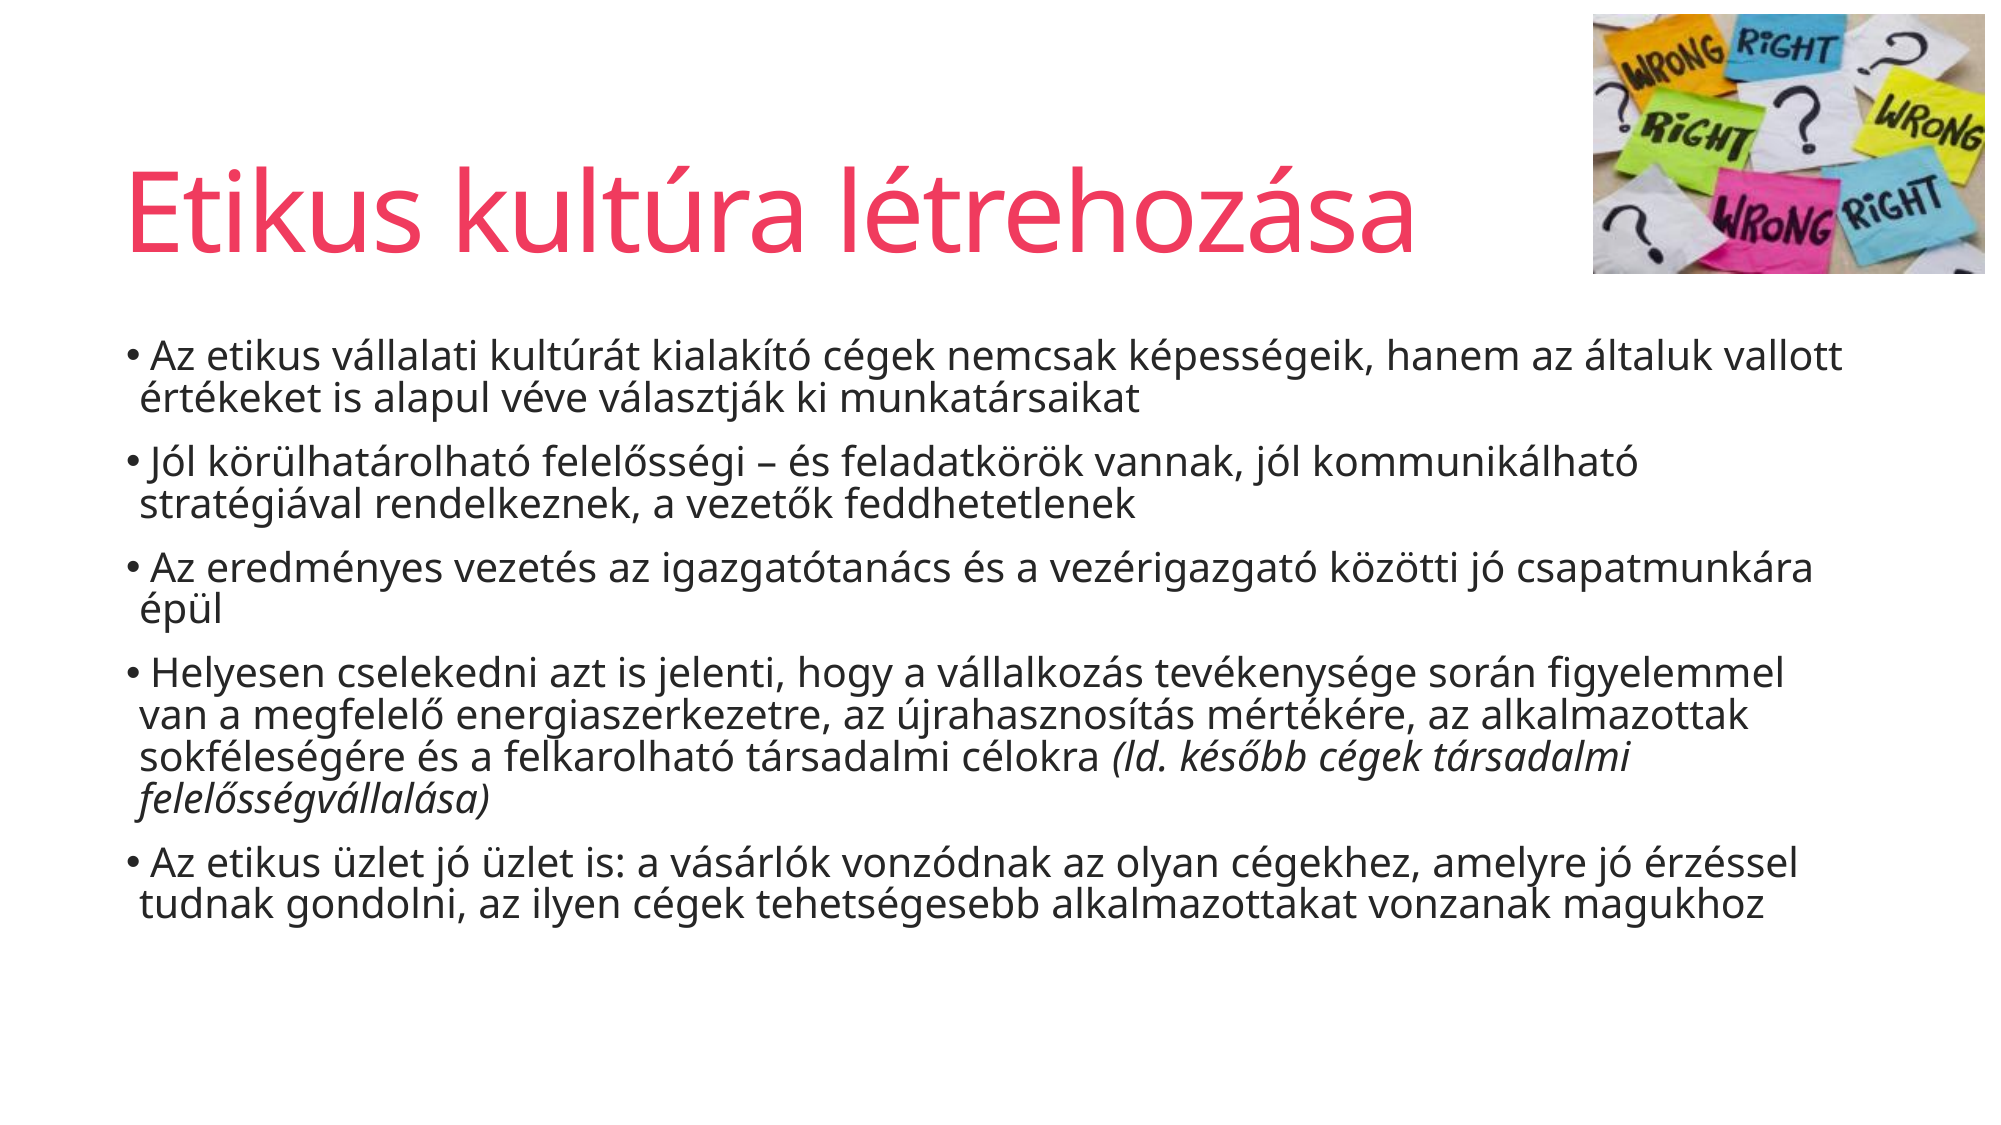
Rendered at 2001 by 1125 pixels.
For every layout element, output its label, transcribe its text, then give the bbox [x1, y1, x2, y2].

title Etikus kultúra létrehozása [107, 81, 1875, 354]
list Az etikus vállalati kultúrát kialakító cégek nemcsak képességeik, hanem az általuk vallott értékeket is alapul véve választják ki munkatársaikat Jól körülhatárolható felelősségi – és feladatkörök vannak, jól kommunikálható stratégiával rendelkeznek, a vezetők feddhetetlenek Az eredményes vezetés az igazgatótanács és a vezérigazgató közötti jó csapatmunkára épül Helyesen cselekedni azt is jelenti, hogy a vállalkozás tevékenysége során figyelemmel van a megfelelő energiaszerkezetre, az újrahasznosítás mértékére, az alkalmazottak sokféleségére és a felkarolható társadalmi célokra (ld. később cégek társadalmi felelősségvállalása) Az etikus üzlet jó üzlet is: a vásárlók vonzódnak az olyan cégekhez, amelyre jó érzéssel tudnak gondolni, az ilyen cégek tehetségesebb alkalmazottakat vonzanak magukhoz [111, 329, 1876, 948]
picture [1593, 13, 1985, 274]
